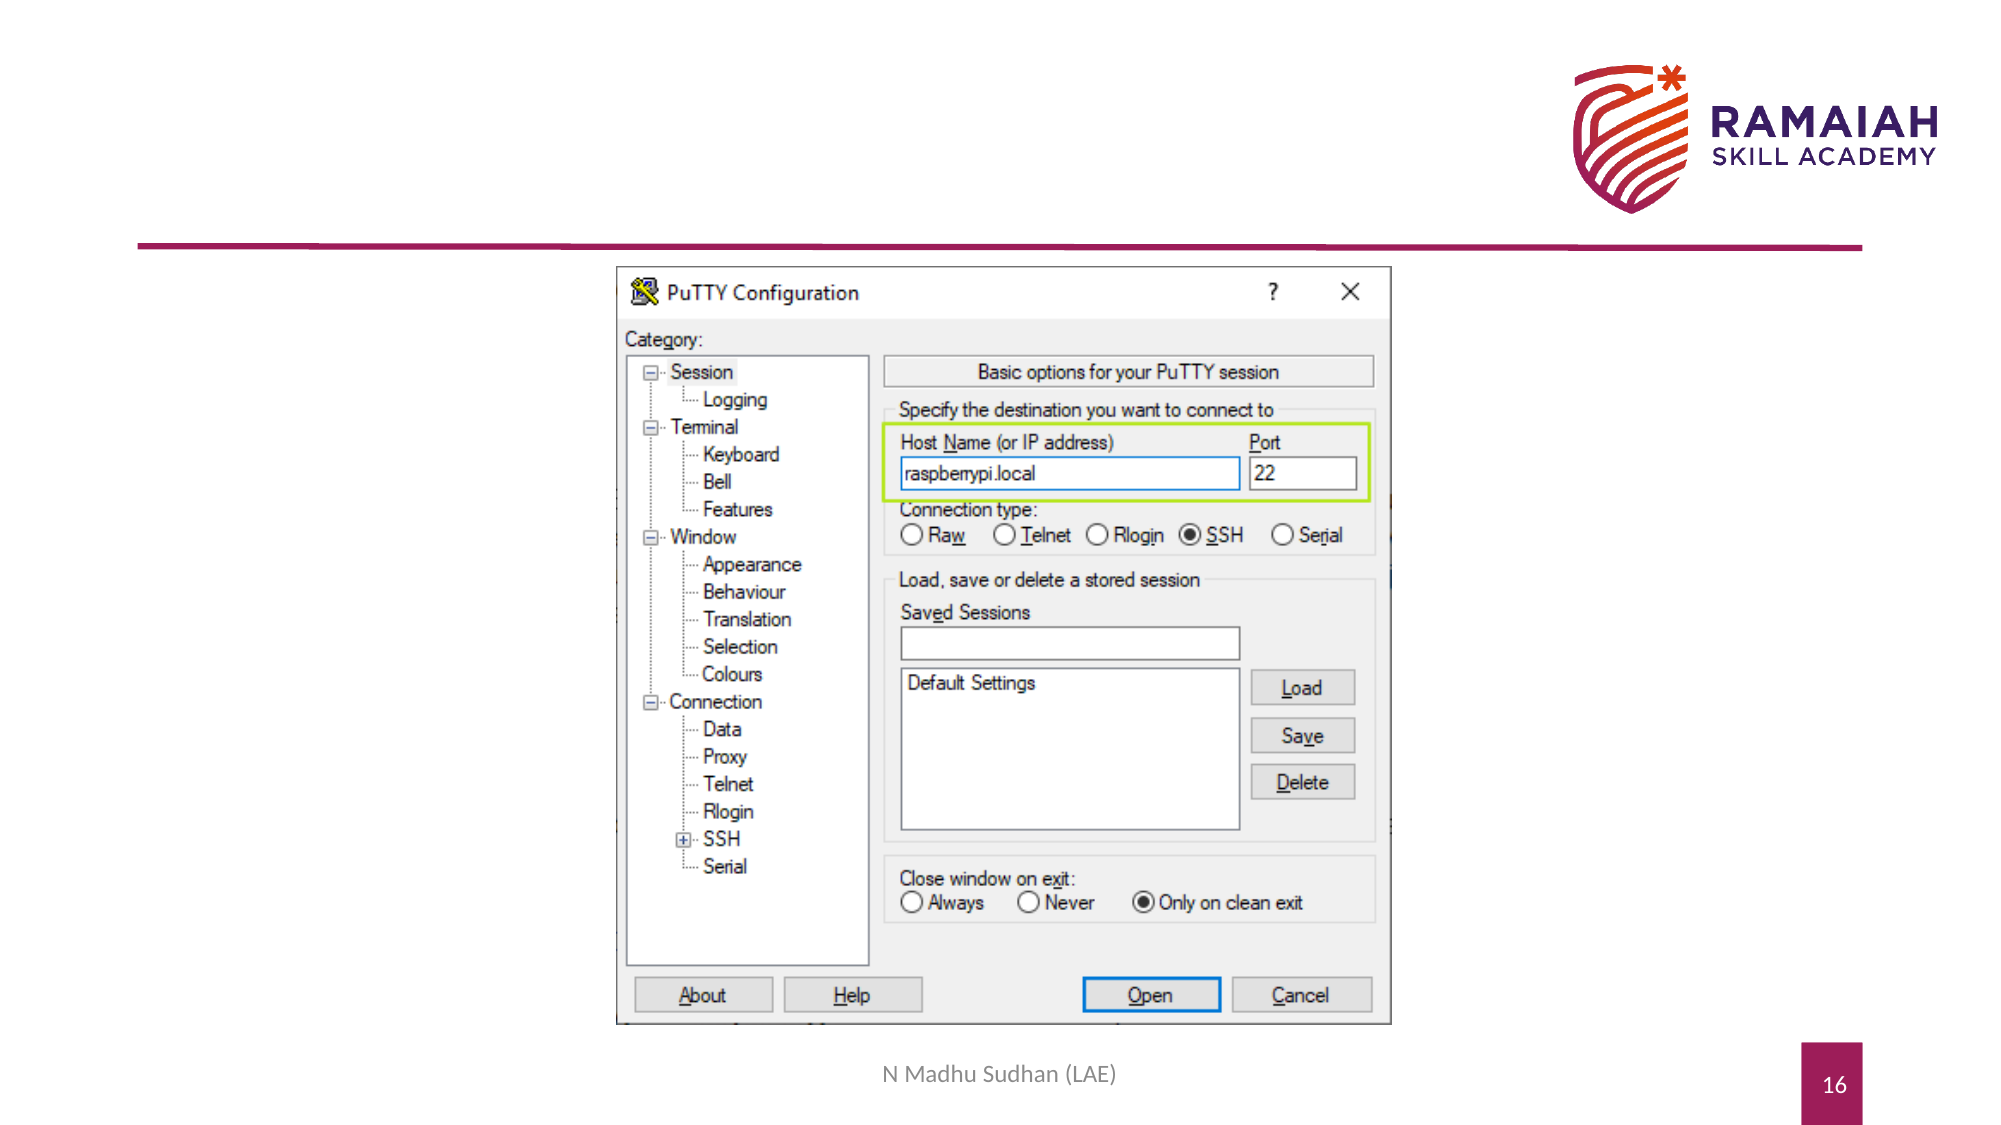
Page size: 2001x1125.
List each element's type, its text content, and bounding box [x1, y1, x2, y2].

picture [616, 266, 1392, 1025]
picture [1573, 64, 1937, 214]
footer N Madhu Sudhan (LAE) [662, 1042, 1338, 1103]
